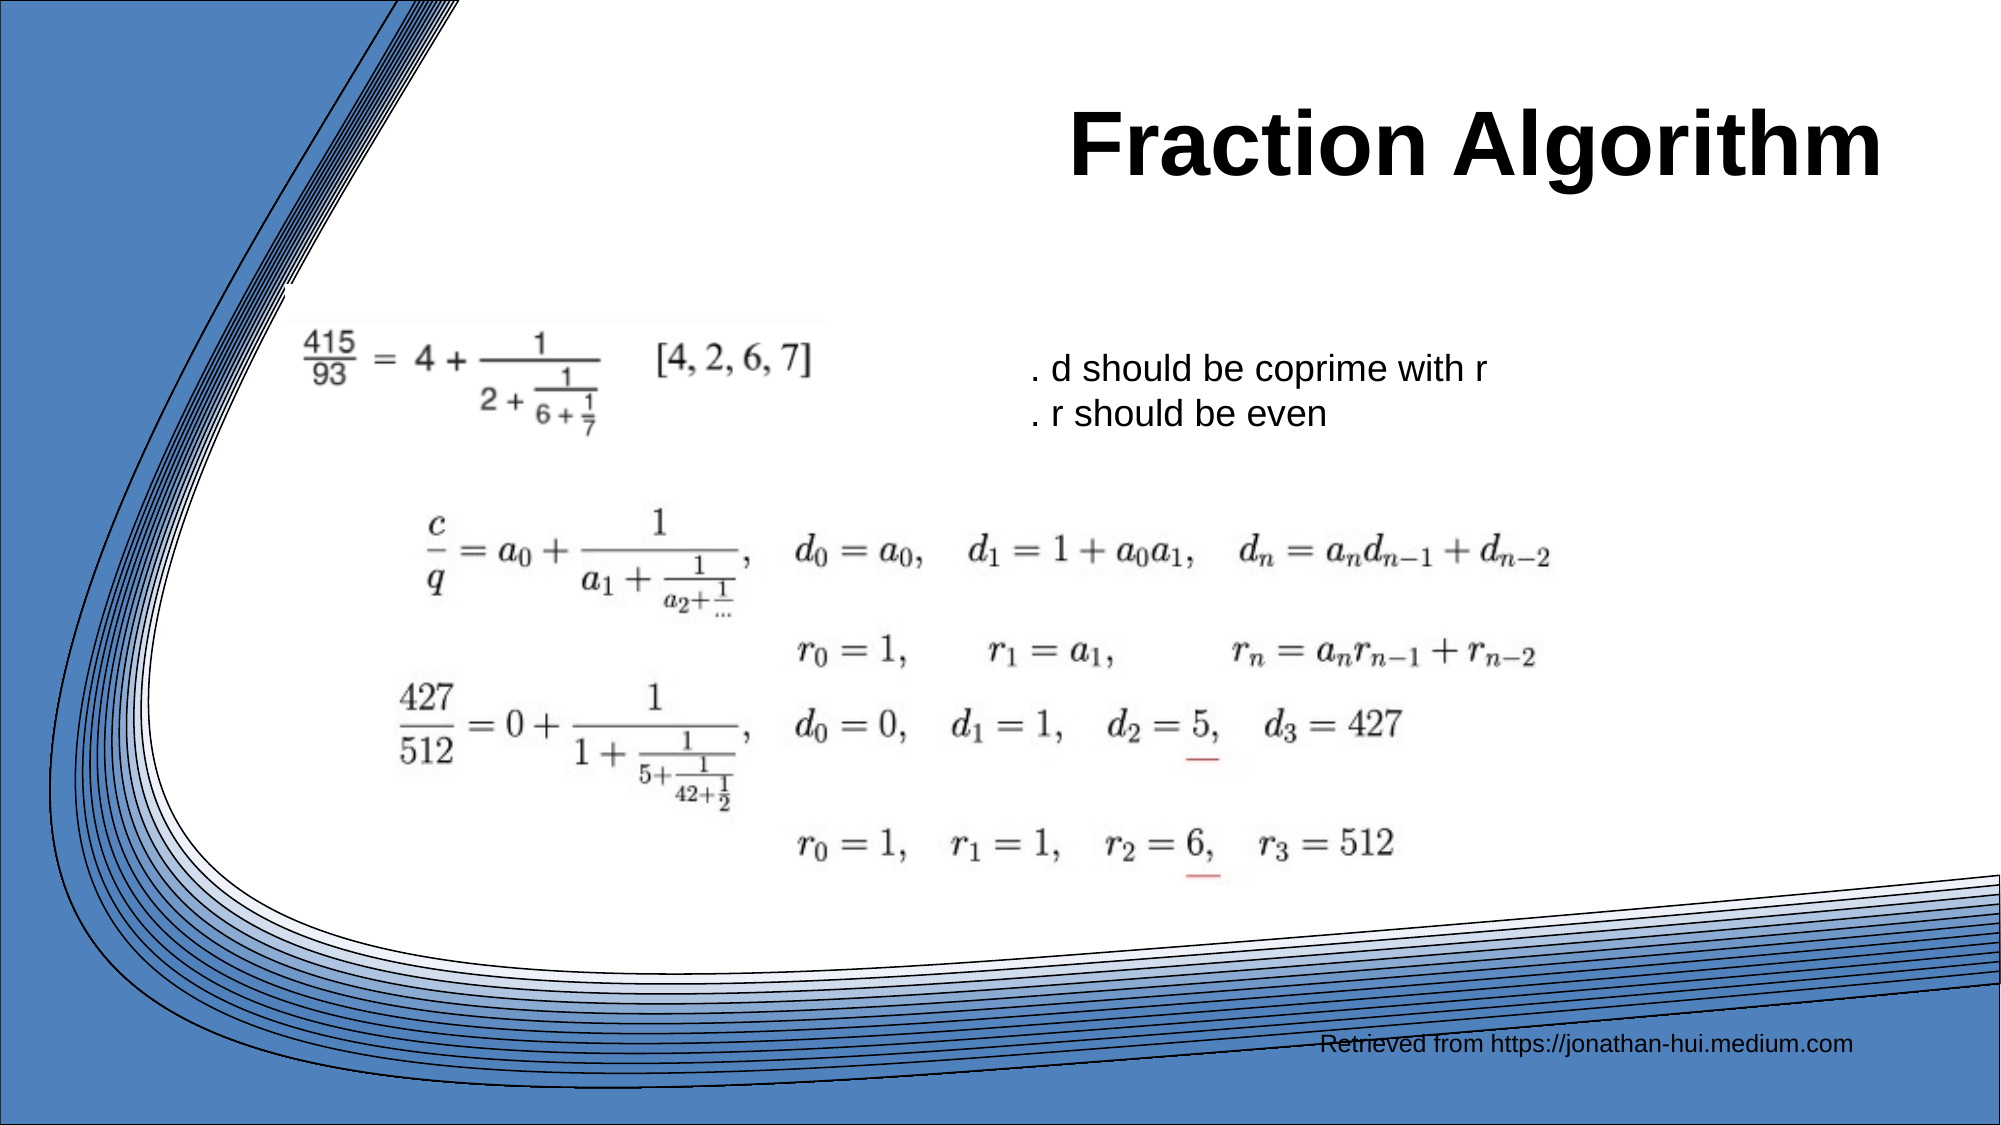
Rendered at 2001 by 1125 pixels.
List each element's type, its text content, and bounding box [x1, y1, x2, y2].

picture [285, 498, 1645, 886]
text_box Retrieved from https://jonathan-hui.medium.com [1304, 1019, 1950, 1125]
text_box . d should be coprime with r . r should be even [1004, 336, 1530, 435]
picture [284, 284, 828, 464]
text_box Fraction Algorithm [259, 45, 1900, 233]
